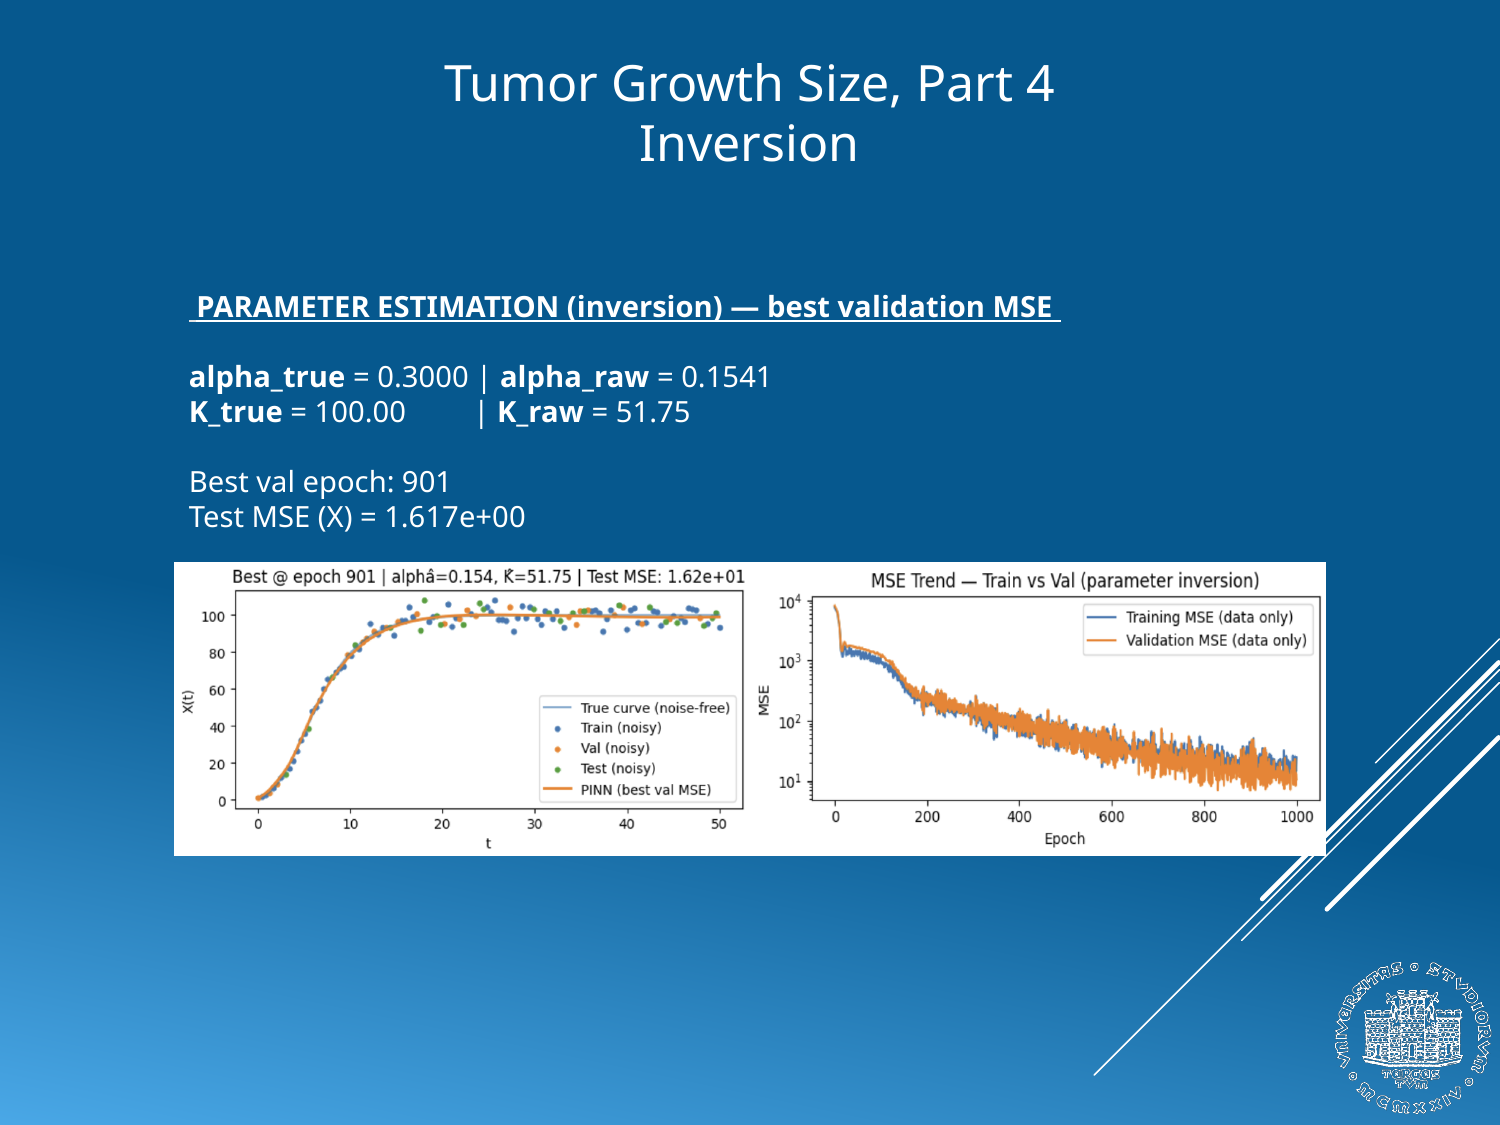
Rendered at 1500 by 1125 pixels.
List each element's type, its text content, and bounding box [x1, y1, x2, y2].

text_box Tumor Growth Size, Part 4 Inversion [63, 43, 1437, 179]
picture [1325, 950, 1500, 1125]
text_box PARAMETER ESTIMATION (inversion) — best validation MSE alpha_true = 0.3000 | alpha_raw = 0.1541 K_true = 100.00 | K_raw = 51.75 Best val epoch: 901 Test MSE (X) = 1.617e+00 [173, 281, 1102, 541]
picture [174, 561, 1326, 857]
